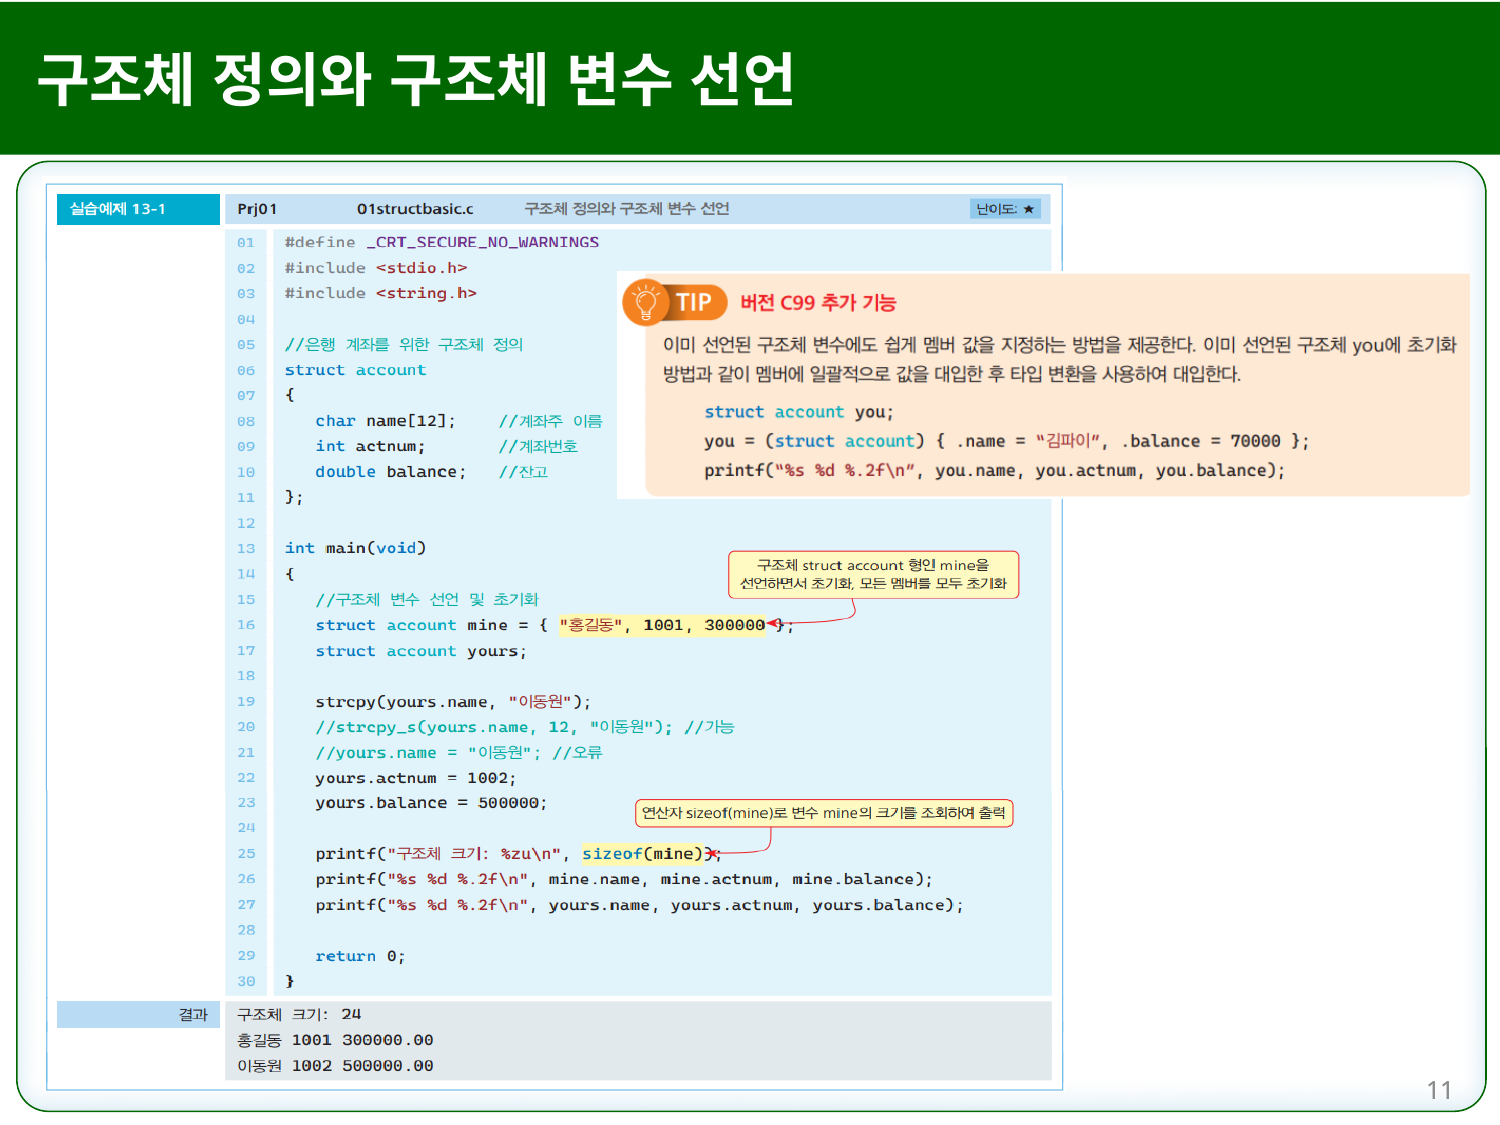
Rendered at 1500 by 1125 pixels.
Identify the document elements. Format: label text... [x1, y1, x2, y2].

slide_number 11 [1119, 1071, 1470, 1112]
picture [617, 271, 1470, 499]
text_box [41, 176, 1067, 1092]
title 구조체 정의와 구조체 변수 선언 [21, 40, 1476, 115]
